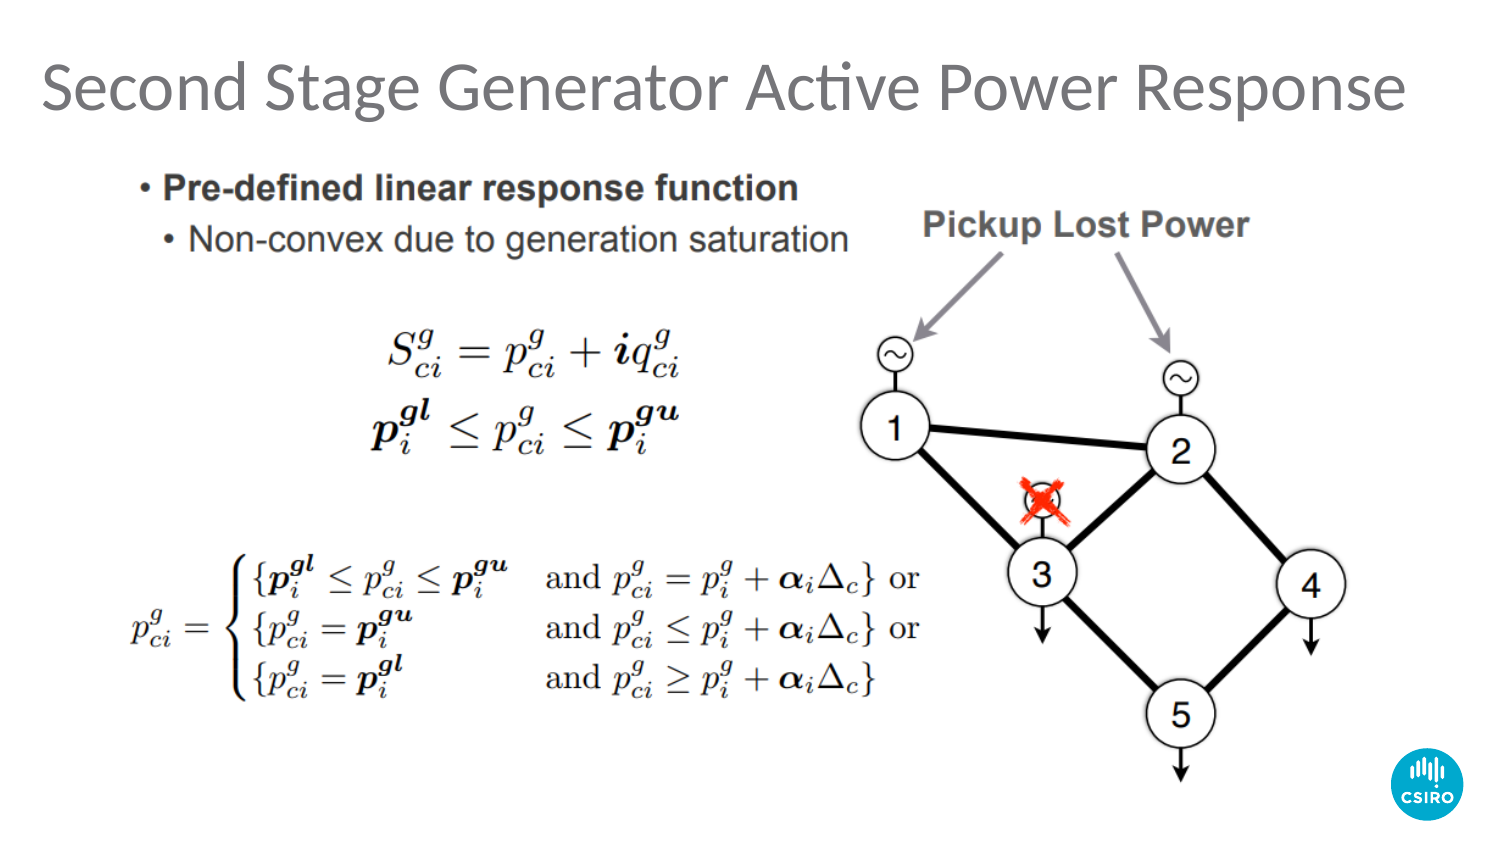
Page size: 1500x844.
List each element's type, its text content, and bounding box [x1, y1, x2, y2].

title Second Stage Generator Active Power Response [41, 39, 1459, 145]
picture [99, 152, 1369, 798]
